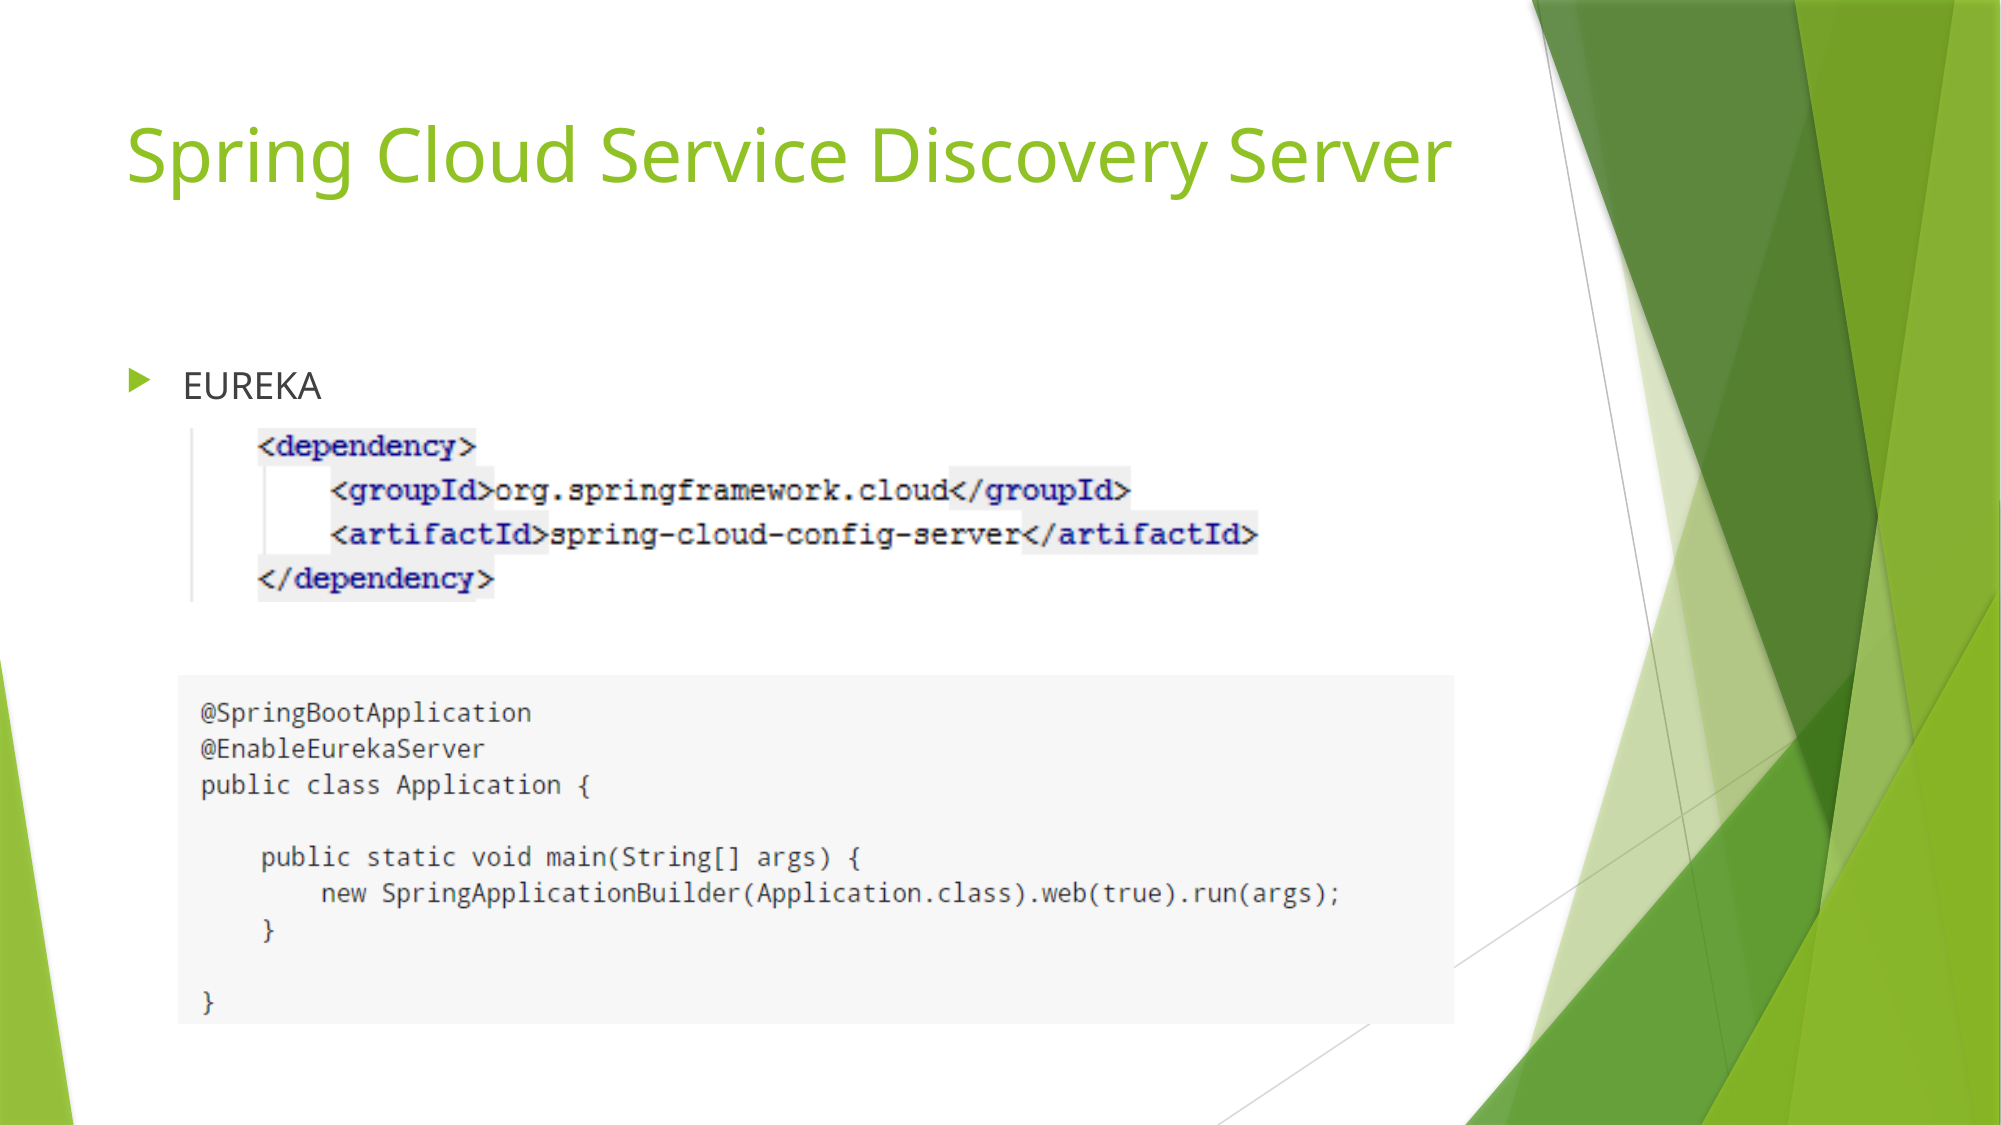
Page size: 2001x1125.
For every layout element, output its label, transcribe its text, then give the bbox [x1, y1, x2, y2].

list EUREKA [111, 354, 1522, 992]
title Spring Cloud Service Discovery Server [111, 99, 1522, 317]
picture [186, 428, 1447, 603]
picture [177, 675, 1455, 1024]
